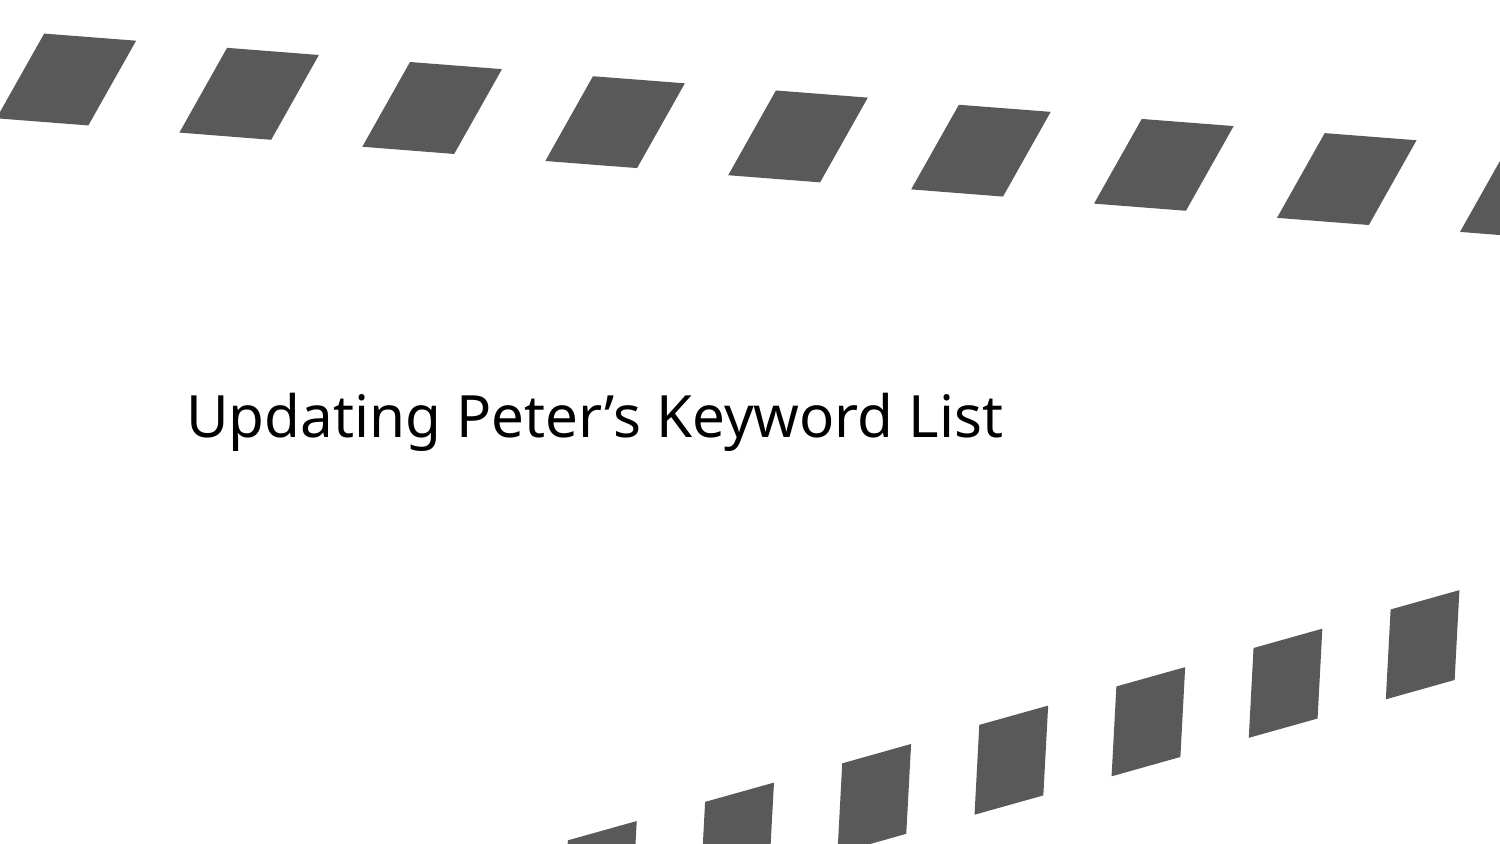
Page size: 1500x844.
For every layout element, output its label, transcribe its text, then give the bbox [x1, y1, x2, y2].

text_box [0, 29, 1500, 237]
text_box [425, 558, 1500, 844]
title Updating Peter’s Keyword List [171, 363, 1147, 480]
